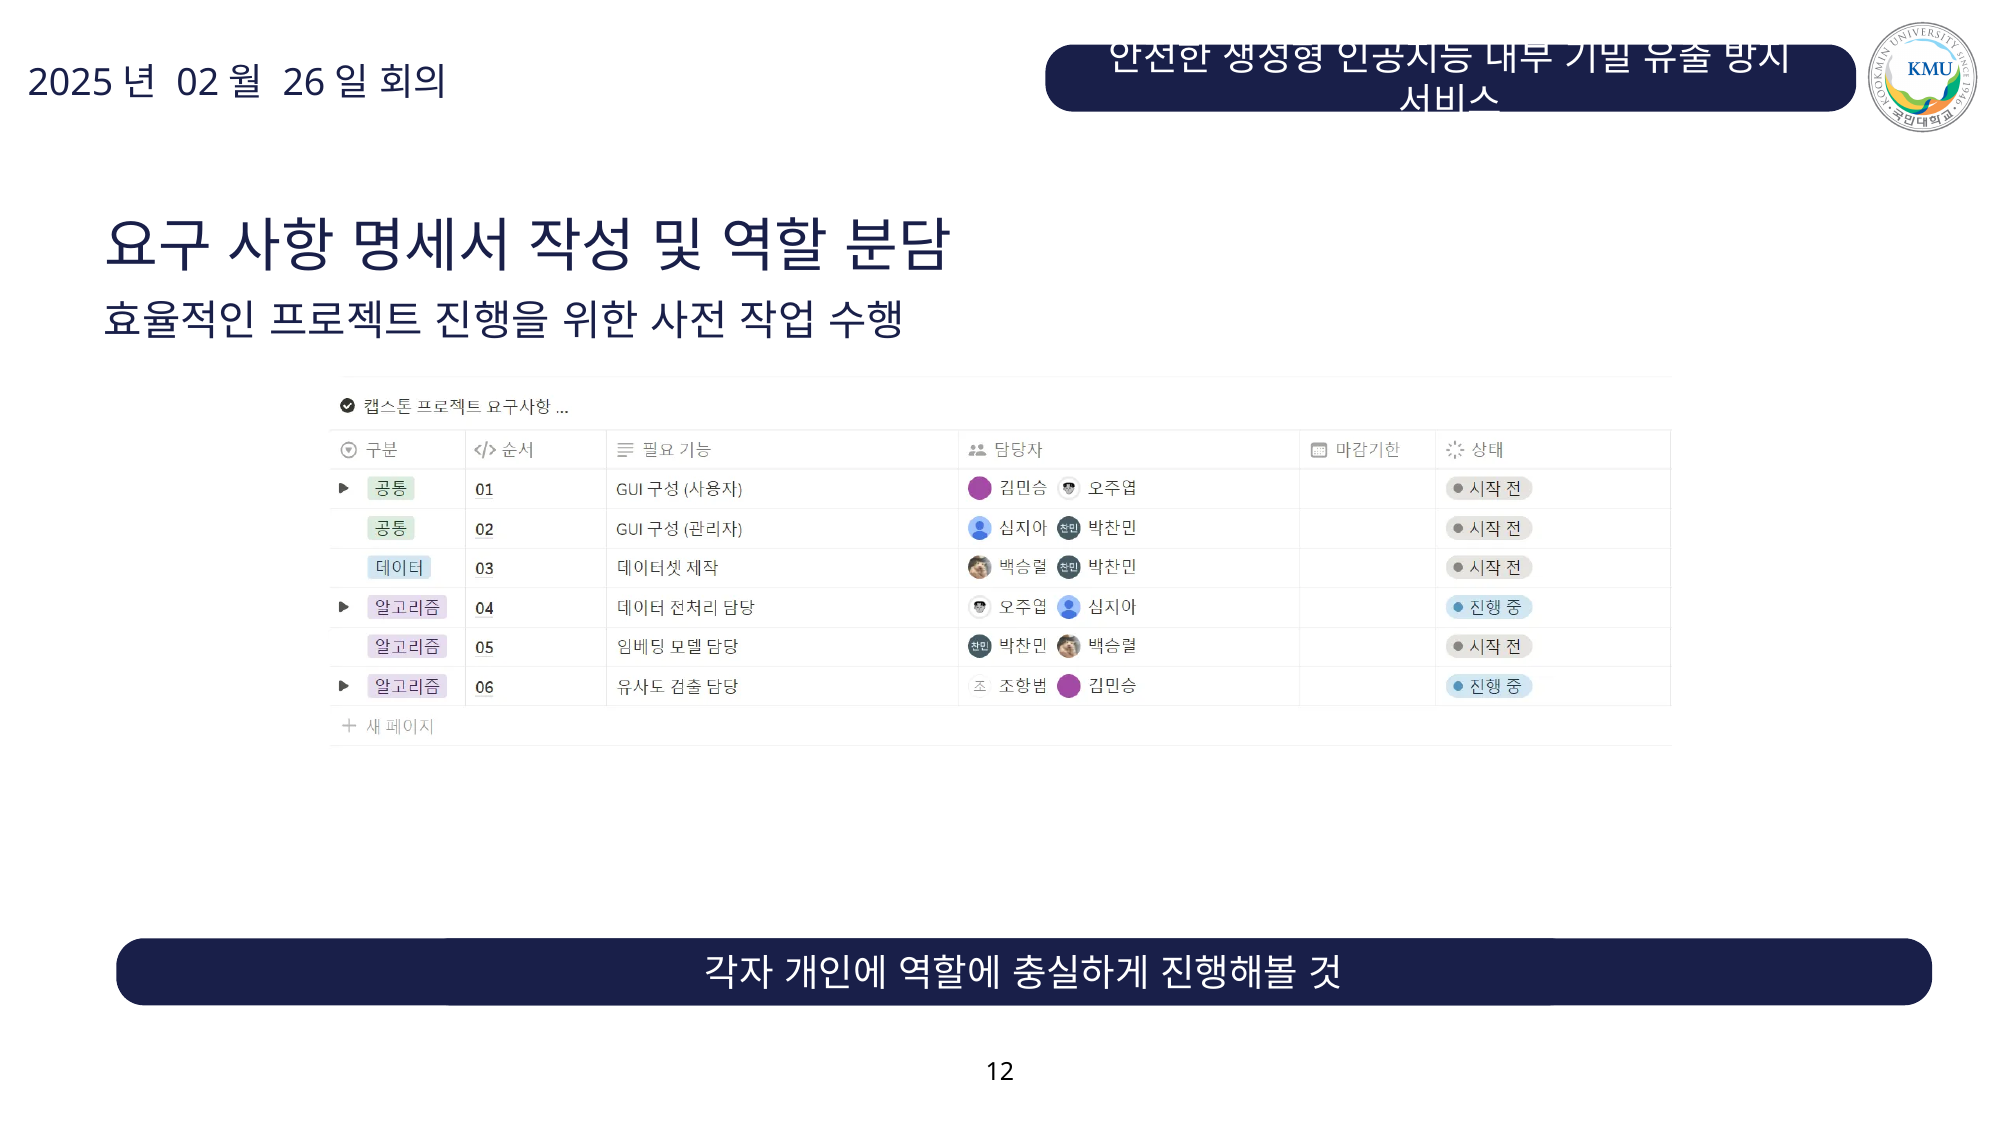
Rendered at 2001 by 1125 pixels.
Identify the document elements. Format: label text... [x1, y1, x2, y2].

slide_number 12 [774, 1042, 1225, 1103]
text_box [1044, 0, 2000, 156]
text_box 2025년 02월 26일 회의 [12, 51, 464, 111]
text_box 각자 개인에 역할에 충실하게 진행해볼 것 [114, 936, 1934, 1007]
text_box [115, 200, 941, 353]
picture [327, 375, 1673, 750]
